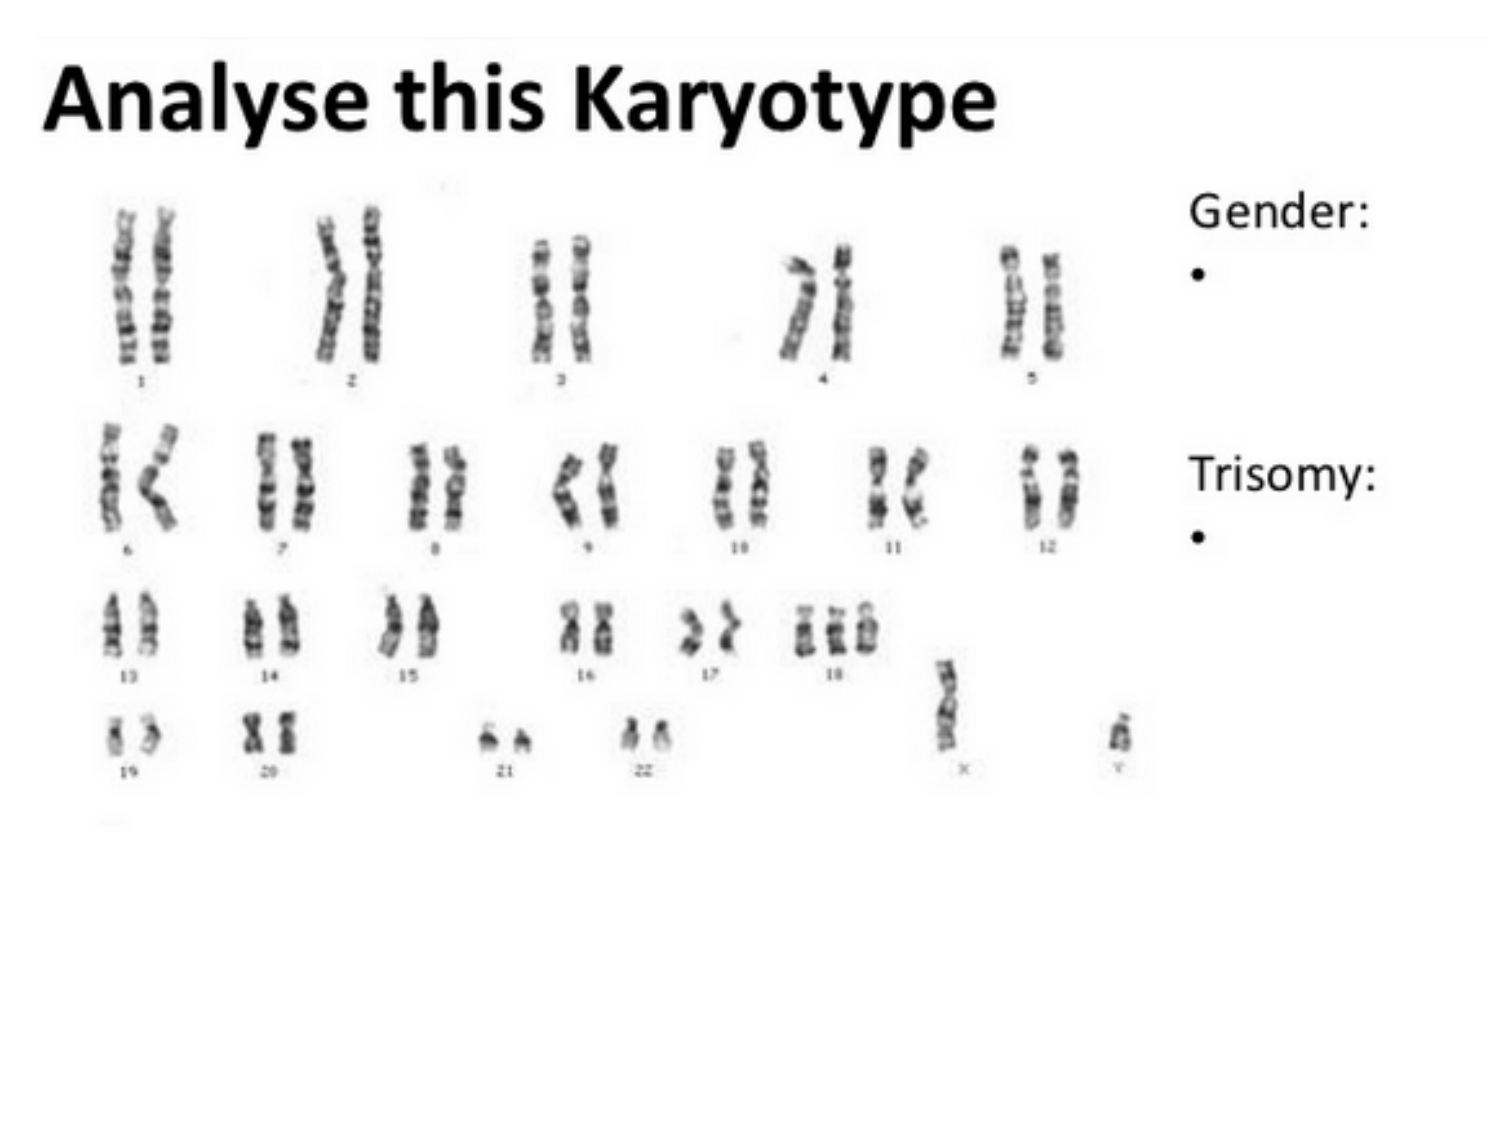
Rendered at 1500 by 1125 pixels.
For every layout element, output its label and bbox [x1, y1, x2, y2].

picture [37, 37, 1488, 837]
